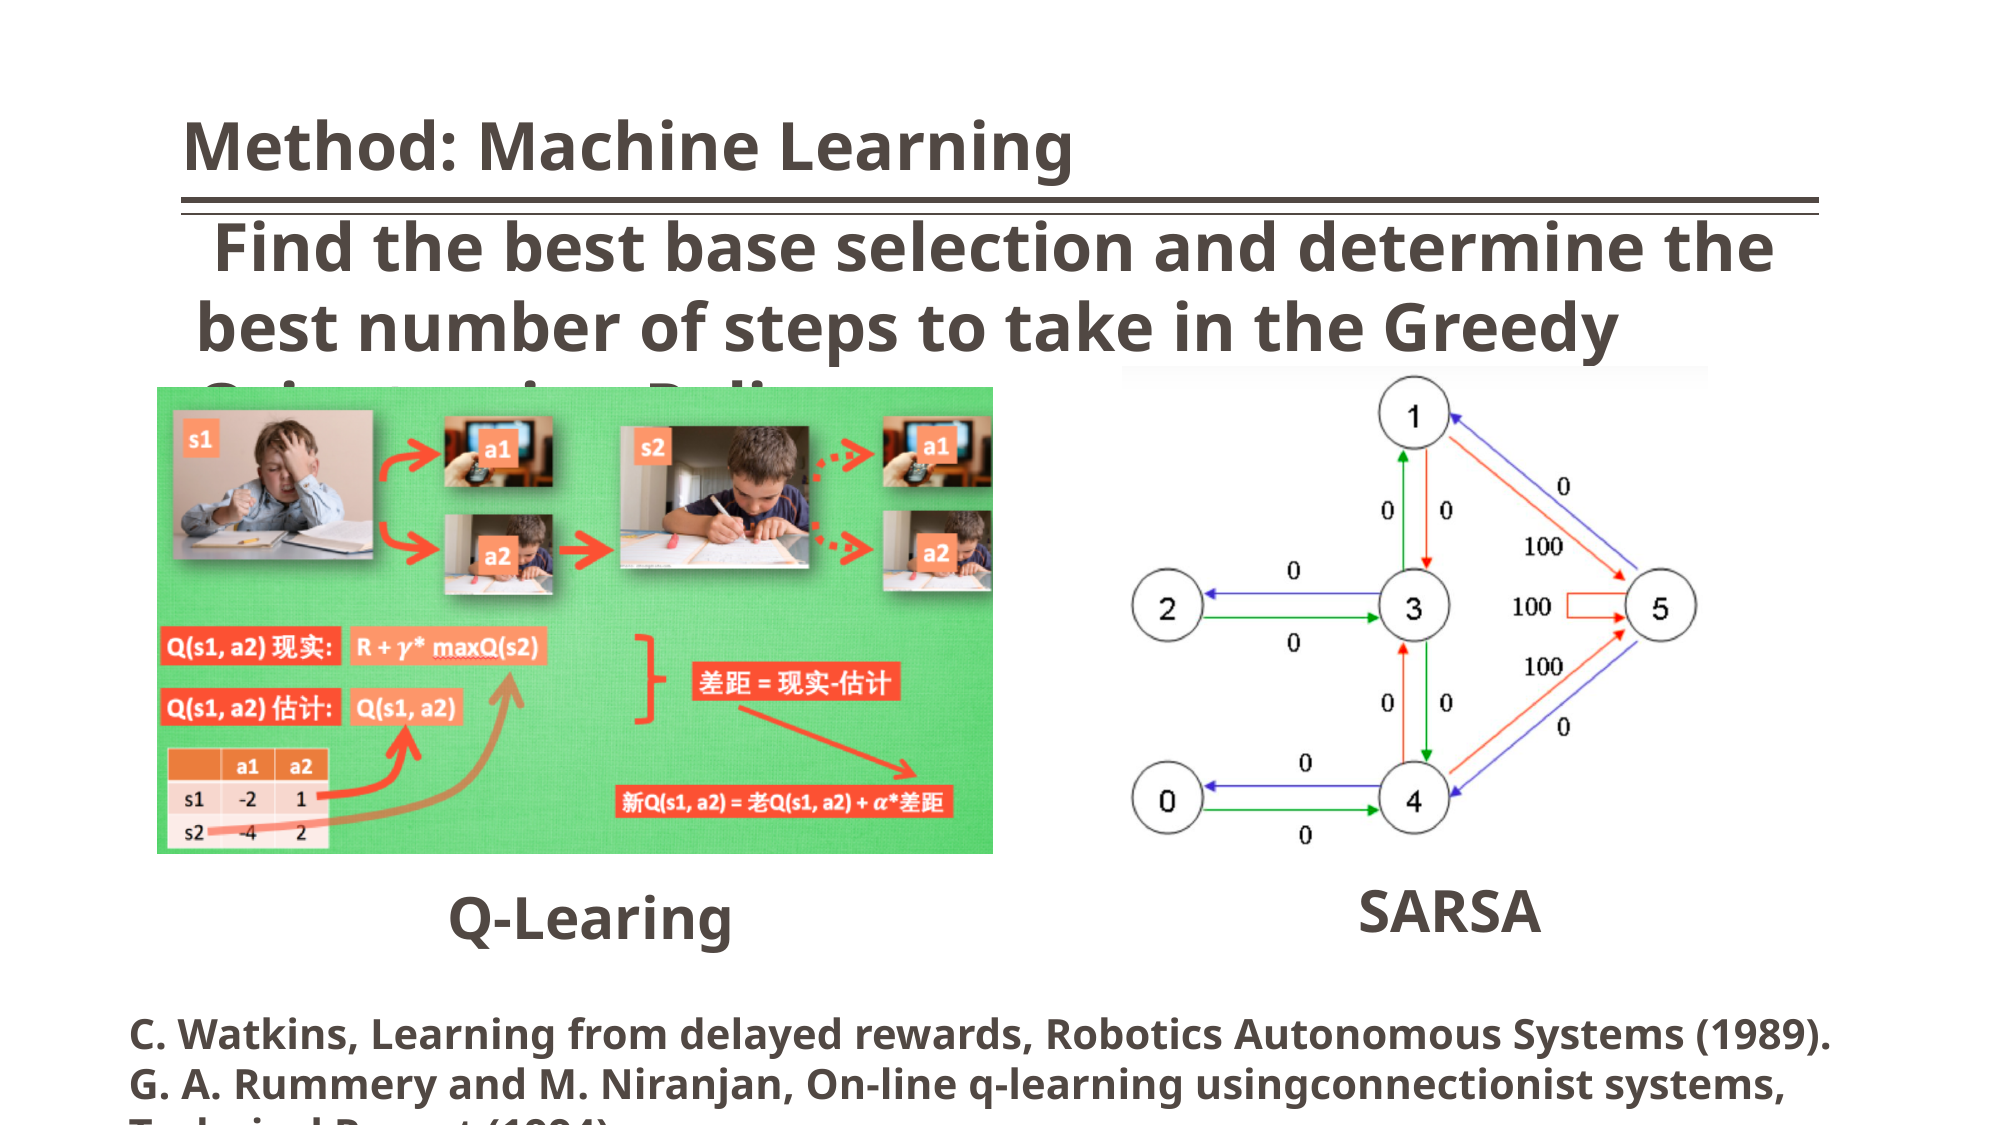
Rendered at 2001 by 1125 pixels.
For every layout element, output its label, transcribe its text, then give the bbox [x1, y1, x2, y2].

text_box SARSA [1122, 867, 1762, 952]
text_box Q-Learing [263, 874, 903, 960]
text_box C. Watkins, Learning from delayed rewards, Robotics Autonomous Systems (1989). G. A. Rummery and M. Niranjan, On-line q-learning usingconnectionist systems, Technical Report (1994) [113, 1000, 1937, 1125]
text_box Find the best base selection and determine the best number of steps to take in the Greedy Orienteering Policy [181, 197, 1864, 453]
picture [157, 387, 993, 854]
title Method: Machine Learning [181, 12, 1819, 193]
picture [1122, 366, 1708, 854]
